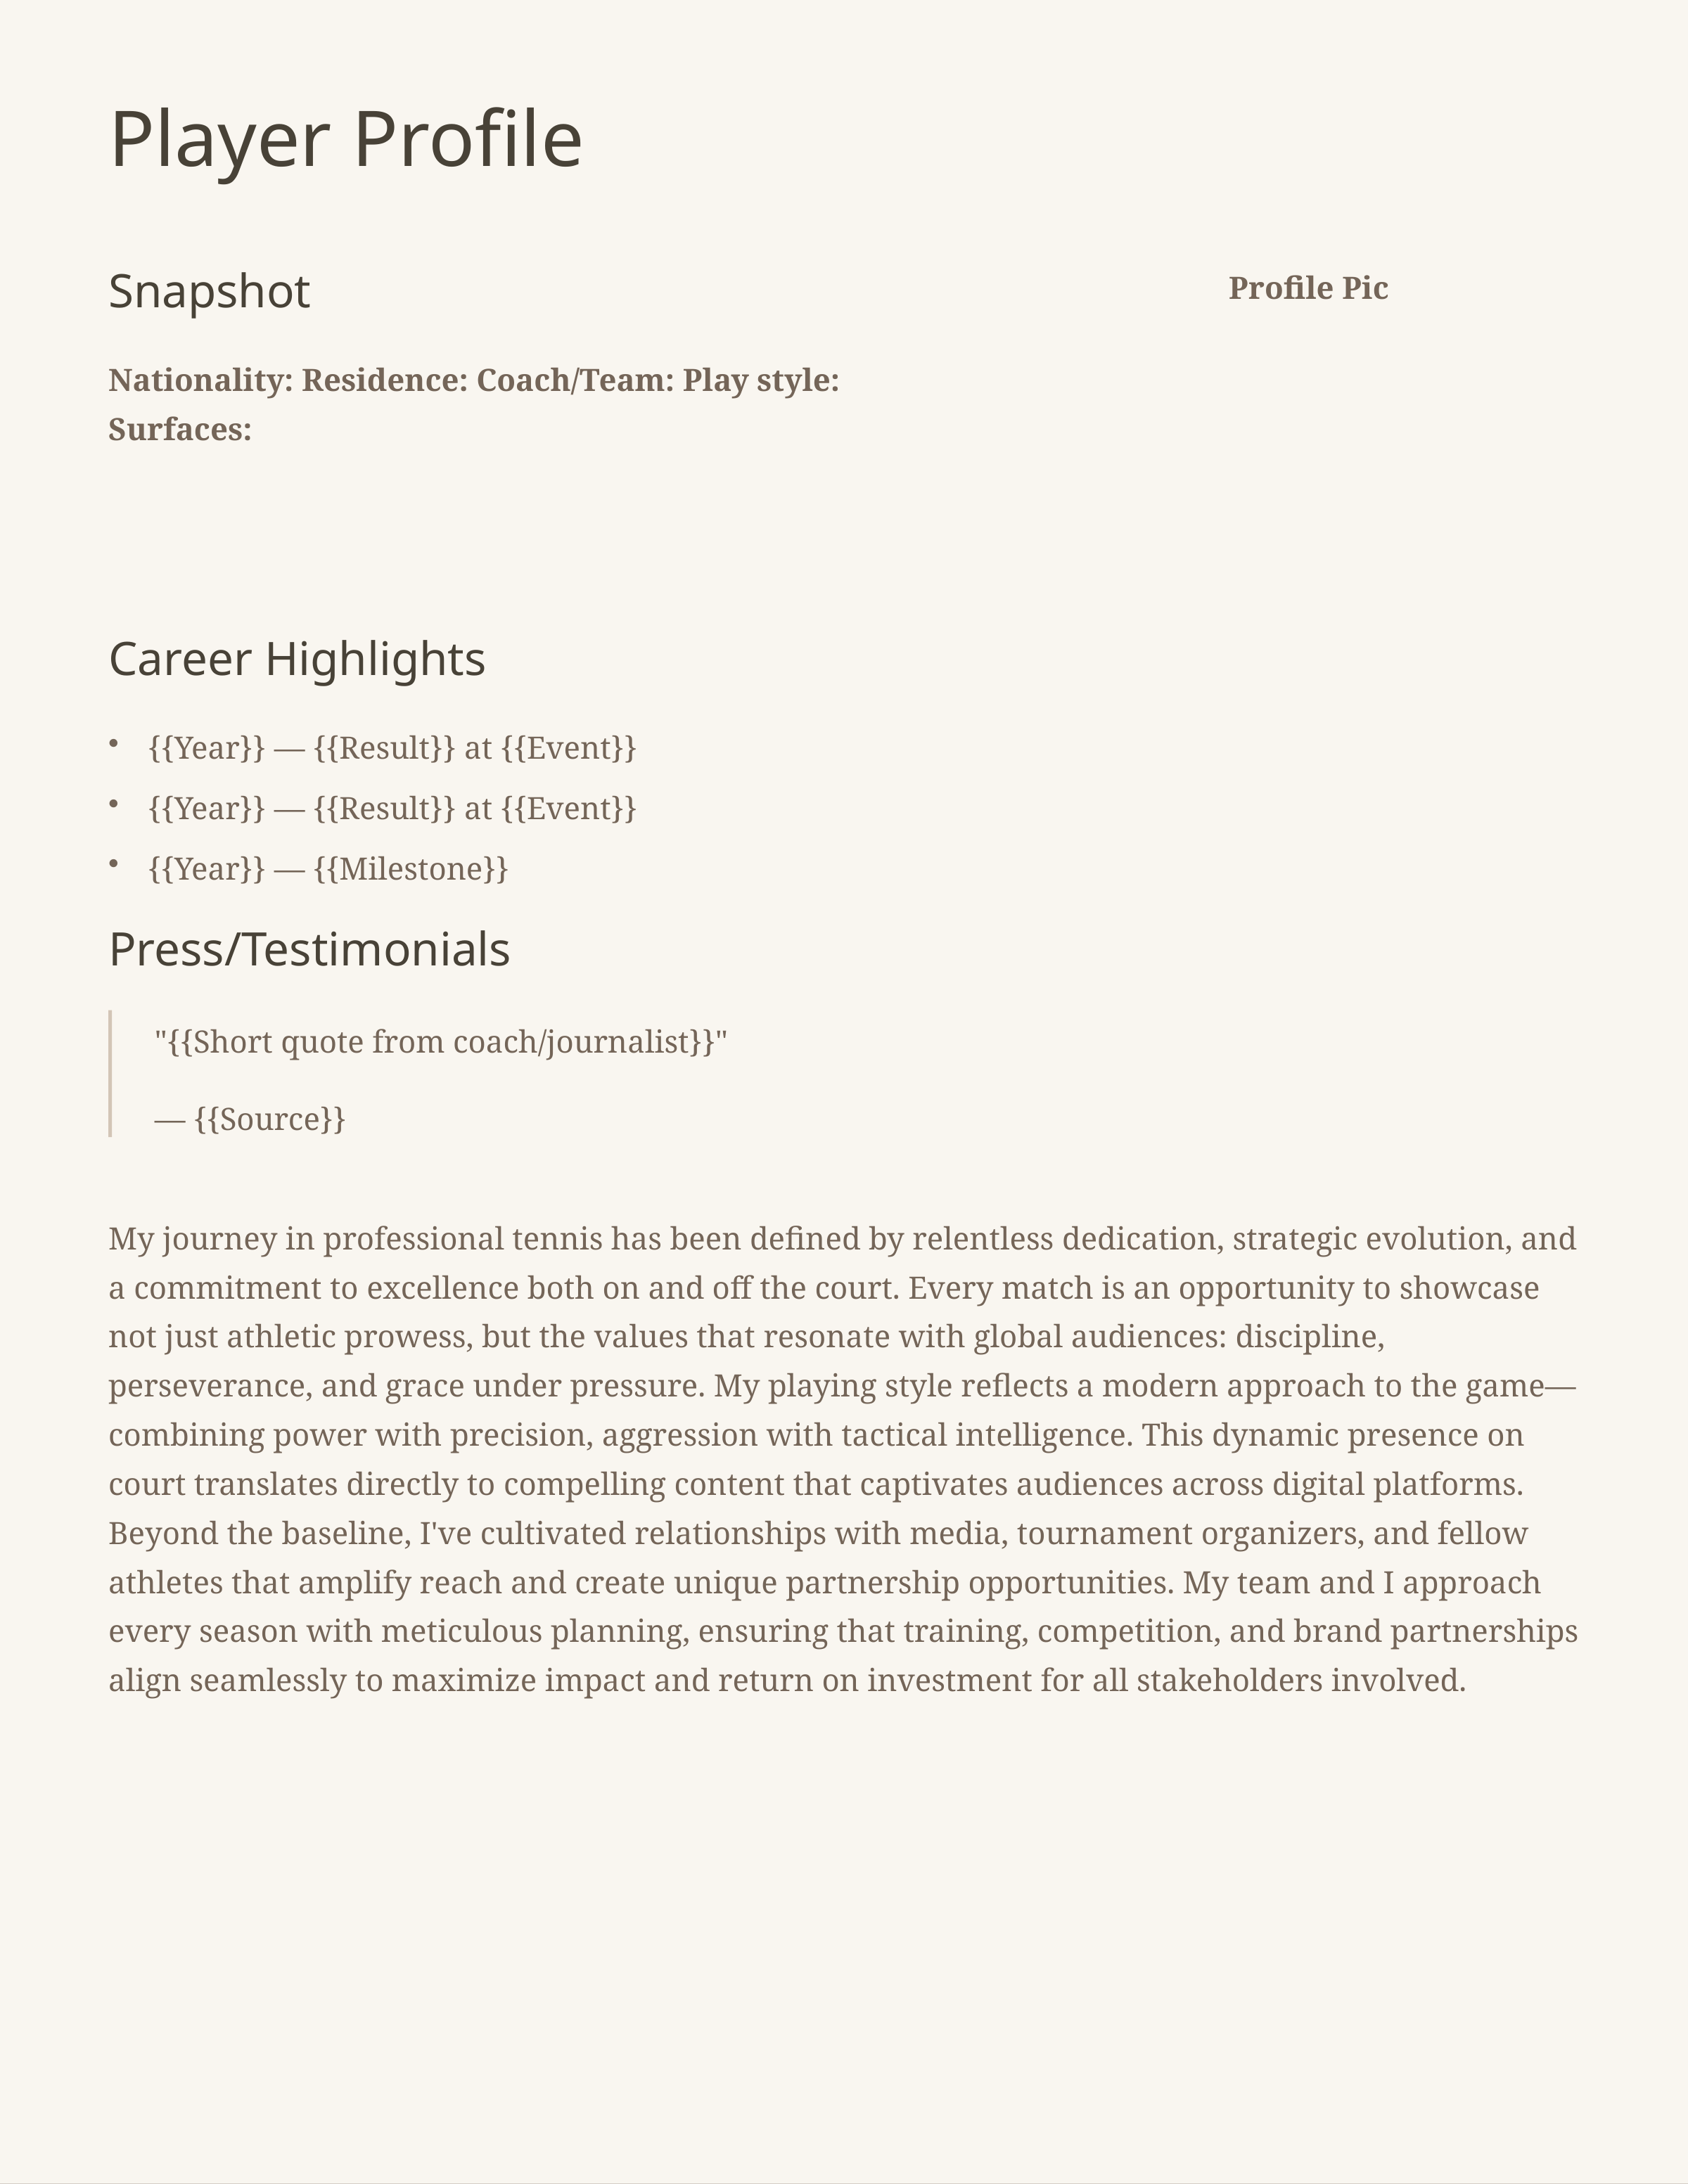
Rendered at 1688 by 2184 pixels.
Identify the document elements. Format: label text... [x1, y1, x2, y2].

text_box Player Profile [108, 85, 883, 182]
text_box {{Year}} — {{Milestone}} [108, 837, 961, 887]
text_box {{Year}} — {{Result}} at {{Event}} [108, 716, 961, 766]
text_box — {{Source}} [155, 1087, 961, 1138]
text_box My journey in professional tennis has been defined by relentless dedication, strategic evolution, and a commitment to excellence both on and off the court. Every match is an opportunity to showcase not just athletic prowess, but the values that resonate with global audiences: discipline, perseverance, and grace under pressure. My playing style reflects a modern approach to the game—combining power with precision, aggression with tactical intelligence. This dynamic presence on court translates directly to compelling content that captivates audiences across digital platforms. Beyond the baseline, I've cultivated relationships with media, tournament organizers, and fellow athletes that amplify reach and create unique partnership opportunities. My team and I approach every season with meticulous planning, ensuring that training, competition, and brand partnerships align seamlessly to maximize impact and return on investment for all stakeholders involved. [108, 1207, 1580, 1702]
text_box Press/Testimonials [108, 917, 573, 976]
text_box Nationality: Residence: Coach/Team: Play style: Surfaces: [108, 348, 961, 596]
text_box Profile Pic [1037, 256, 1581, 306]
text_box {{Year}} — {{Result}} at {{Event}} [108, 776, 961, 826]
text_box Snapshot [108, 259, 573, 318]
text_box Career Highlights [108, 627, 573, 686]
text_box [108, 1010, 113, 1138]
text_box "{{Short quote from coach/journalist}}" [155, 1010, 961, 1060]
